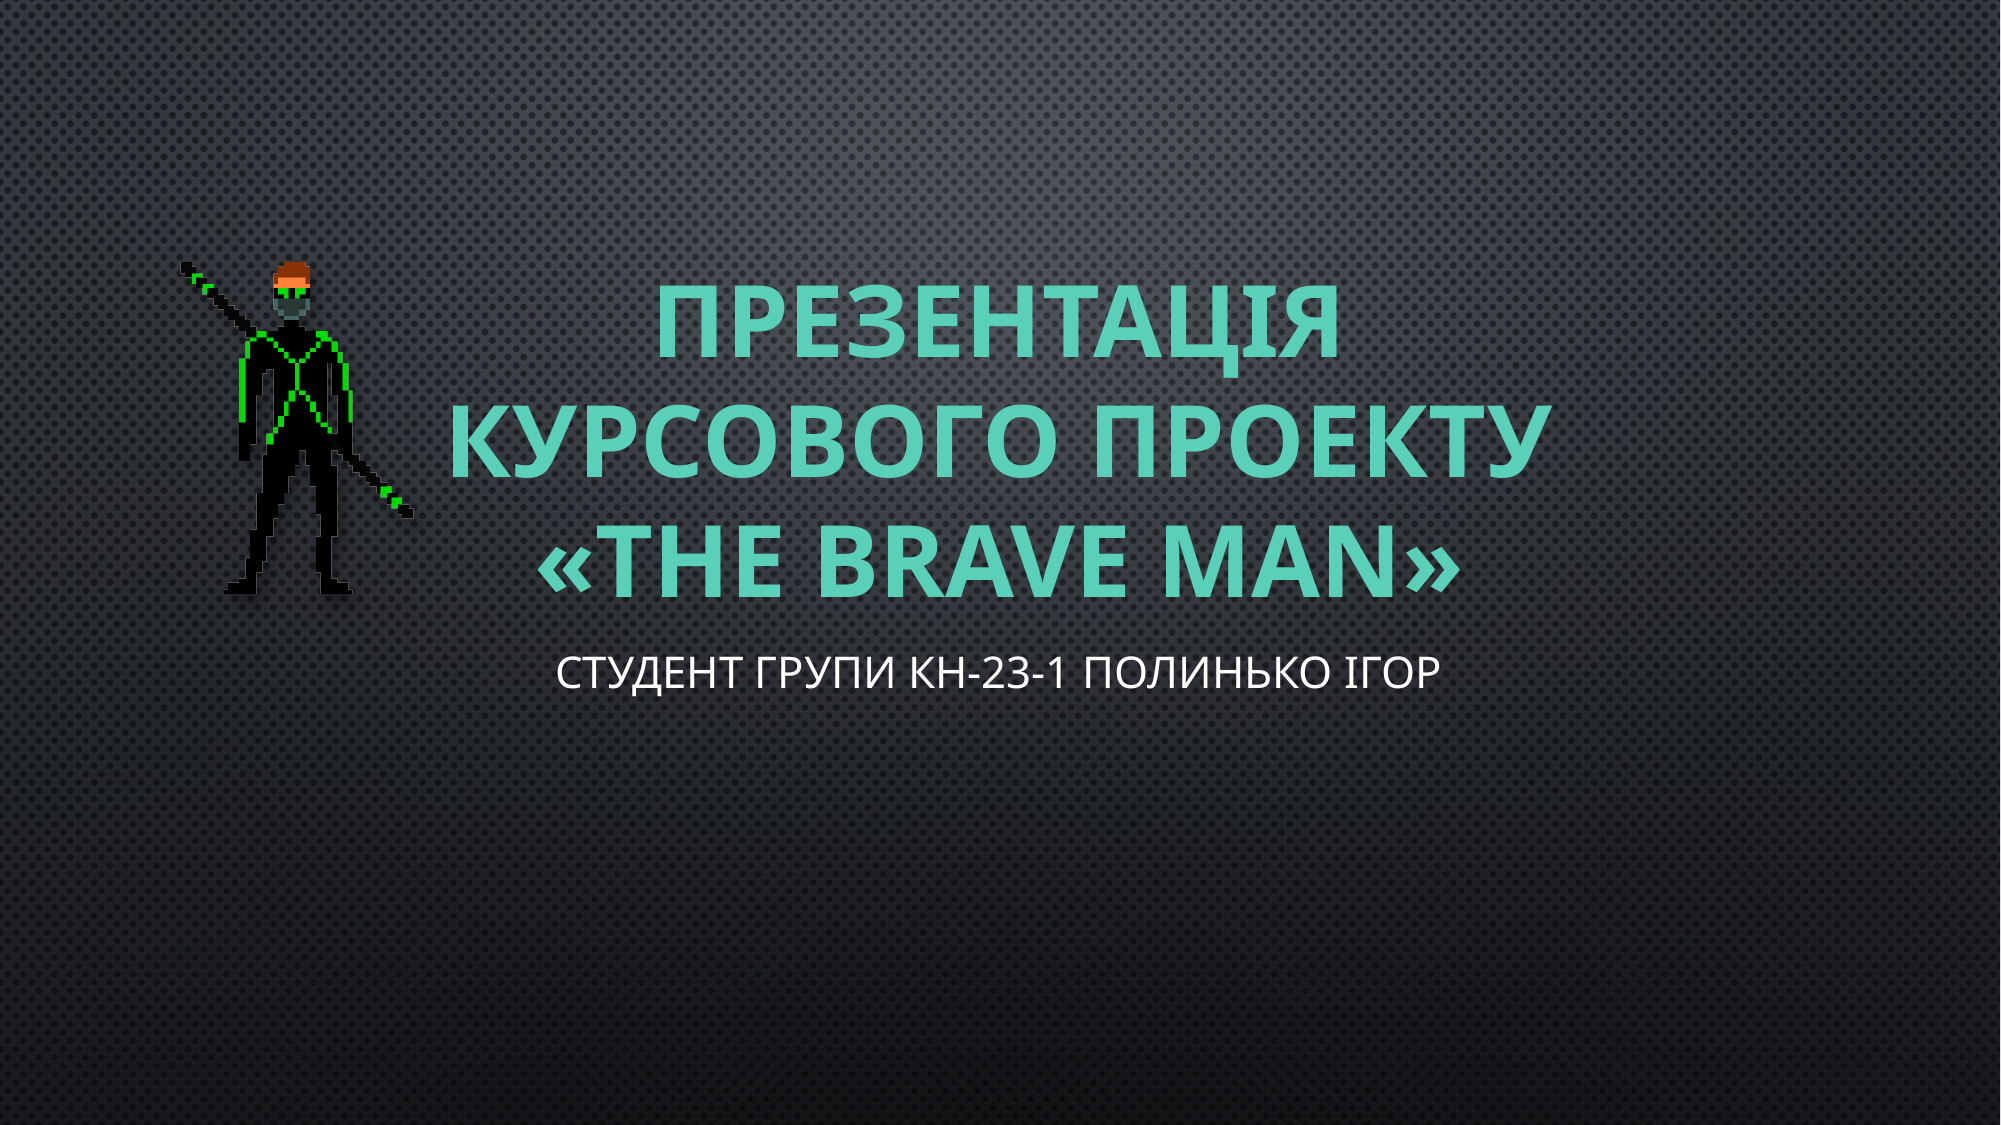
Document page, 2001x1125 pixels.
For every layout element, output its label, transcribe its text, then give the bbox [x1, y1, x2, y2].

subtitle Студент групи КН-23-1 Полинько Ігор [287, 637, 1711, 950]
title ПРЕЗЕНТАЦІЯ КУРСОВОГО ПРОЕКТУ «THE BRAVE MAN» [287, 99, 1711, 625]
picture [123, 255, 467, 599]
